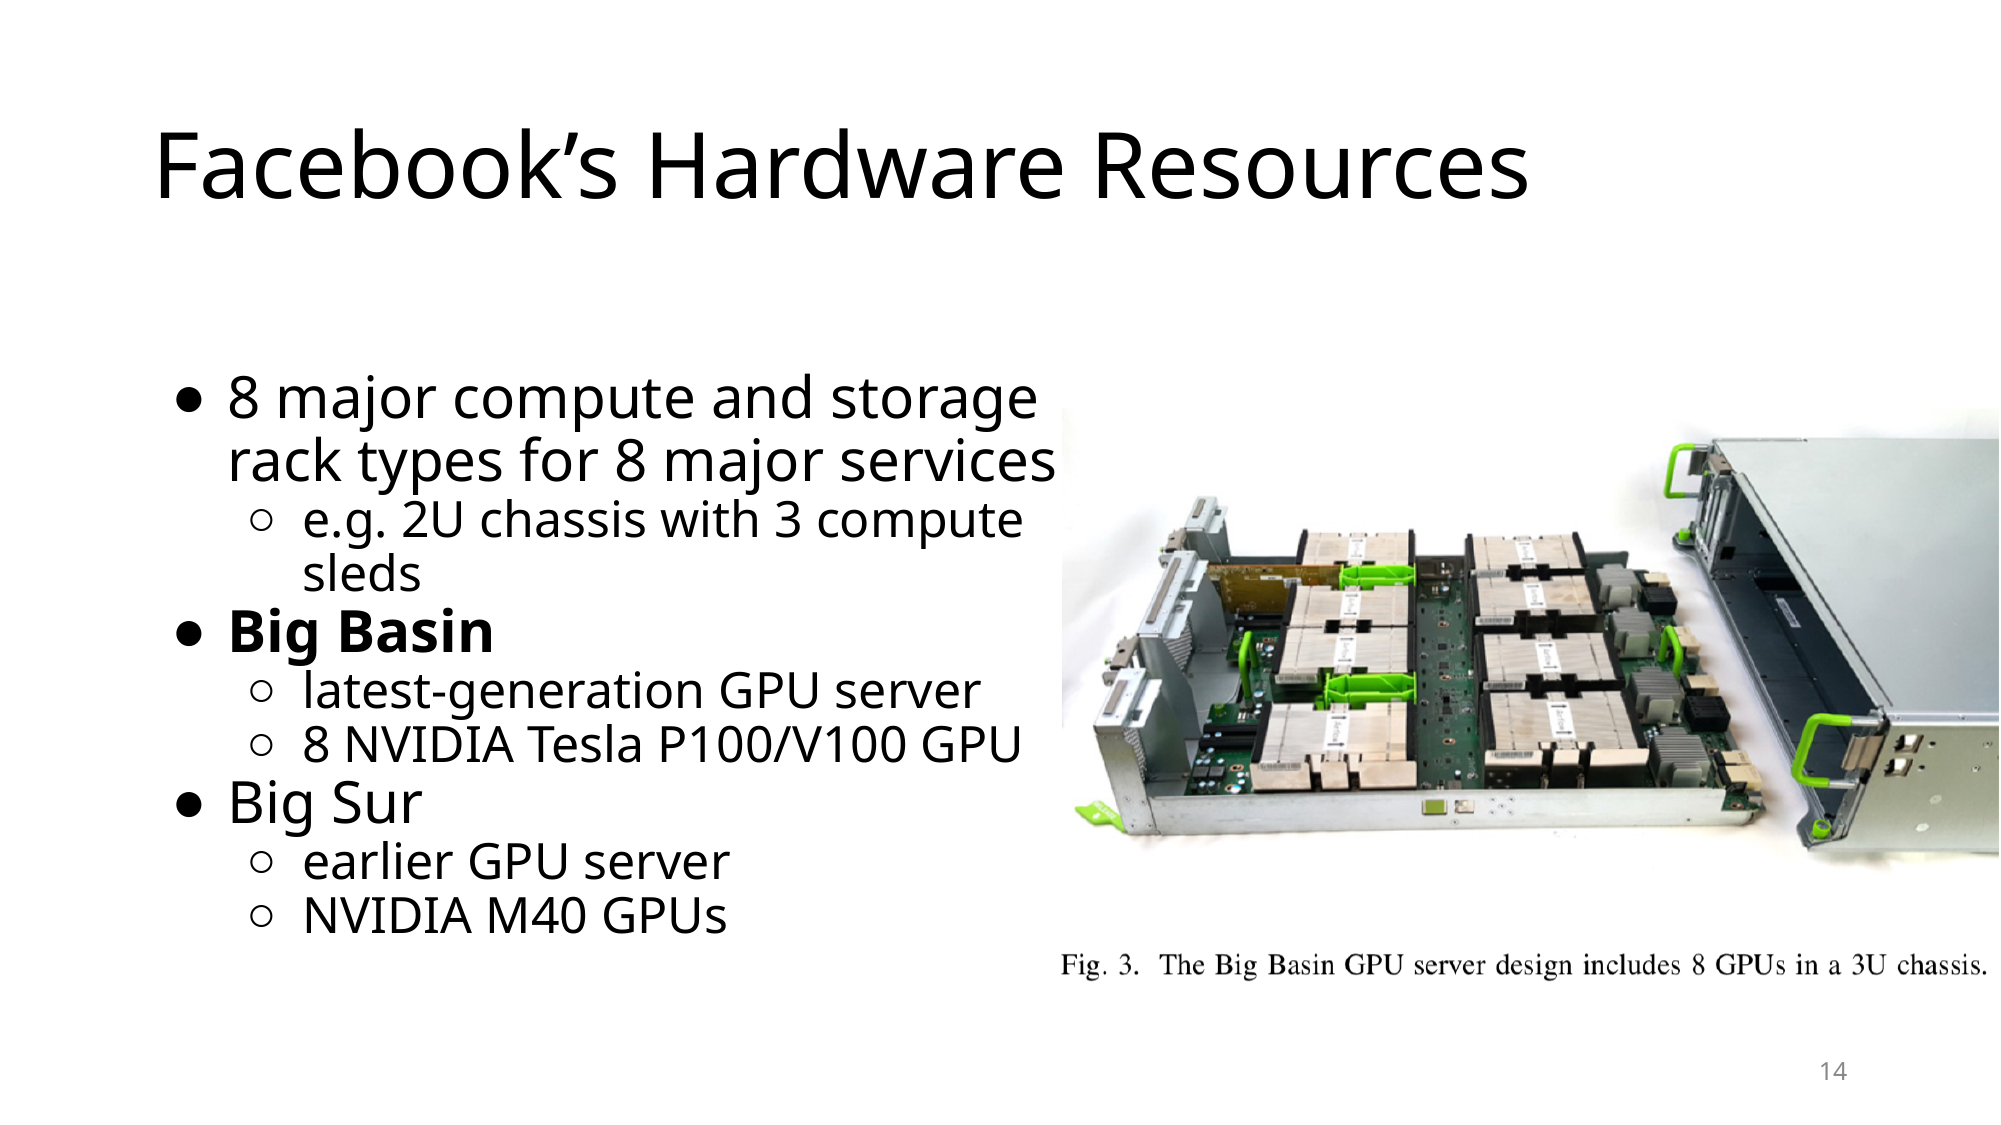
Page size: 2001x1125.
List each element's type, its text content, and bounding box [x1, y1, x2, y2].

title Facebook’s Hardware Resources [137, 59, 1863, 278]
picture [1028, 405, 2000, 1000]
slide_number ‹#› [1412, 1042, 1863, 1103]
list 8 major compute and storage rack types for 8 major services e.g. 2U chassis with 3 compute sleds Big Basin latest-generation GPU server 8 NVIDIA Tesla P100/V100 GPU Big Sur earlier GPU server NVIDIA M40 GPUs [137, 299, 1161, 1014]
